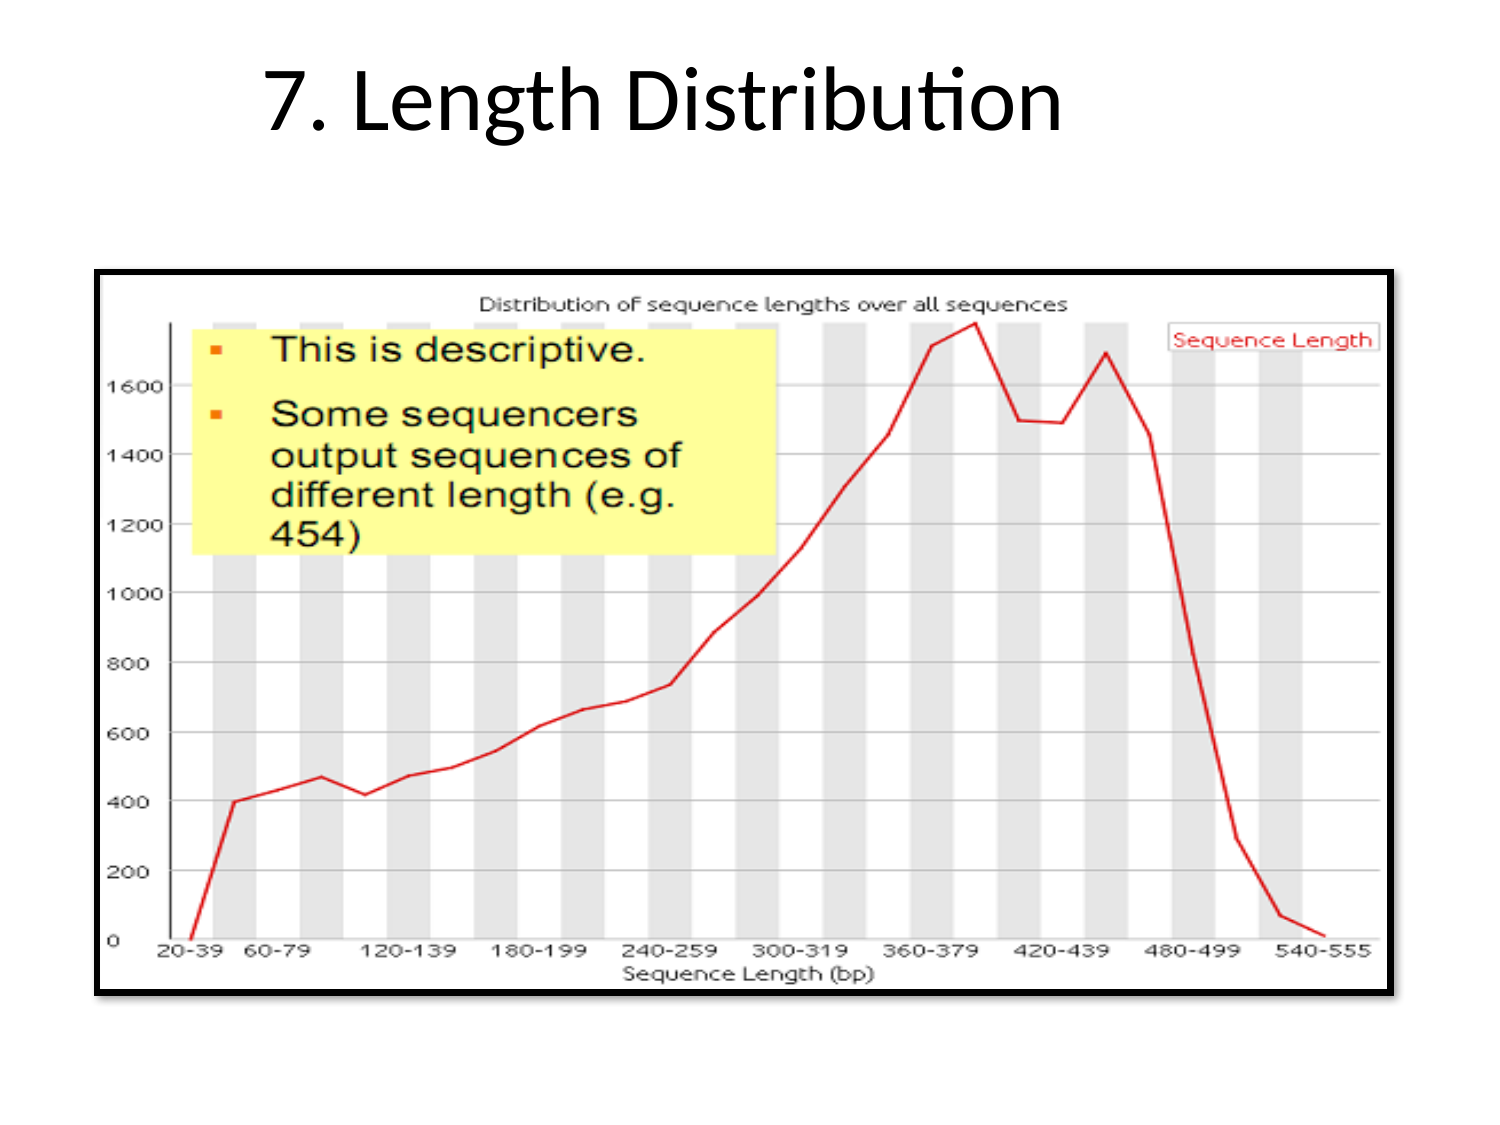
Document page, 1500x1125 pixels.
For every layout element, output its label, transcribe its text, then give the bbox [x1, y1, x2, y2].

title 7. Length Distribution [87, 0, 1241, 188]
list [99, 274, 1388, 990]
